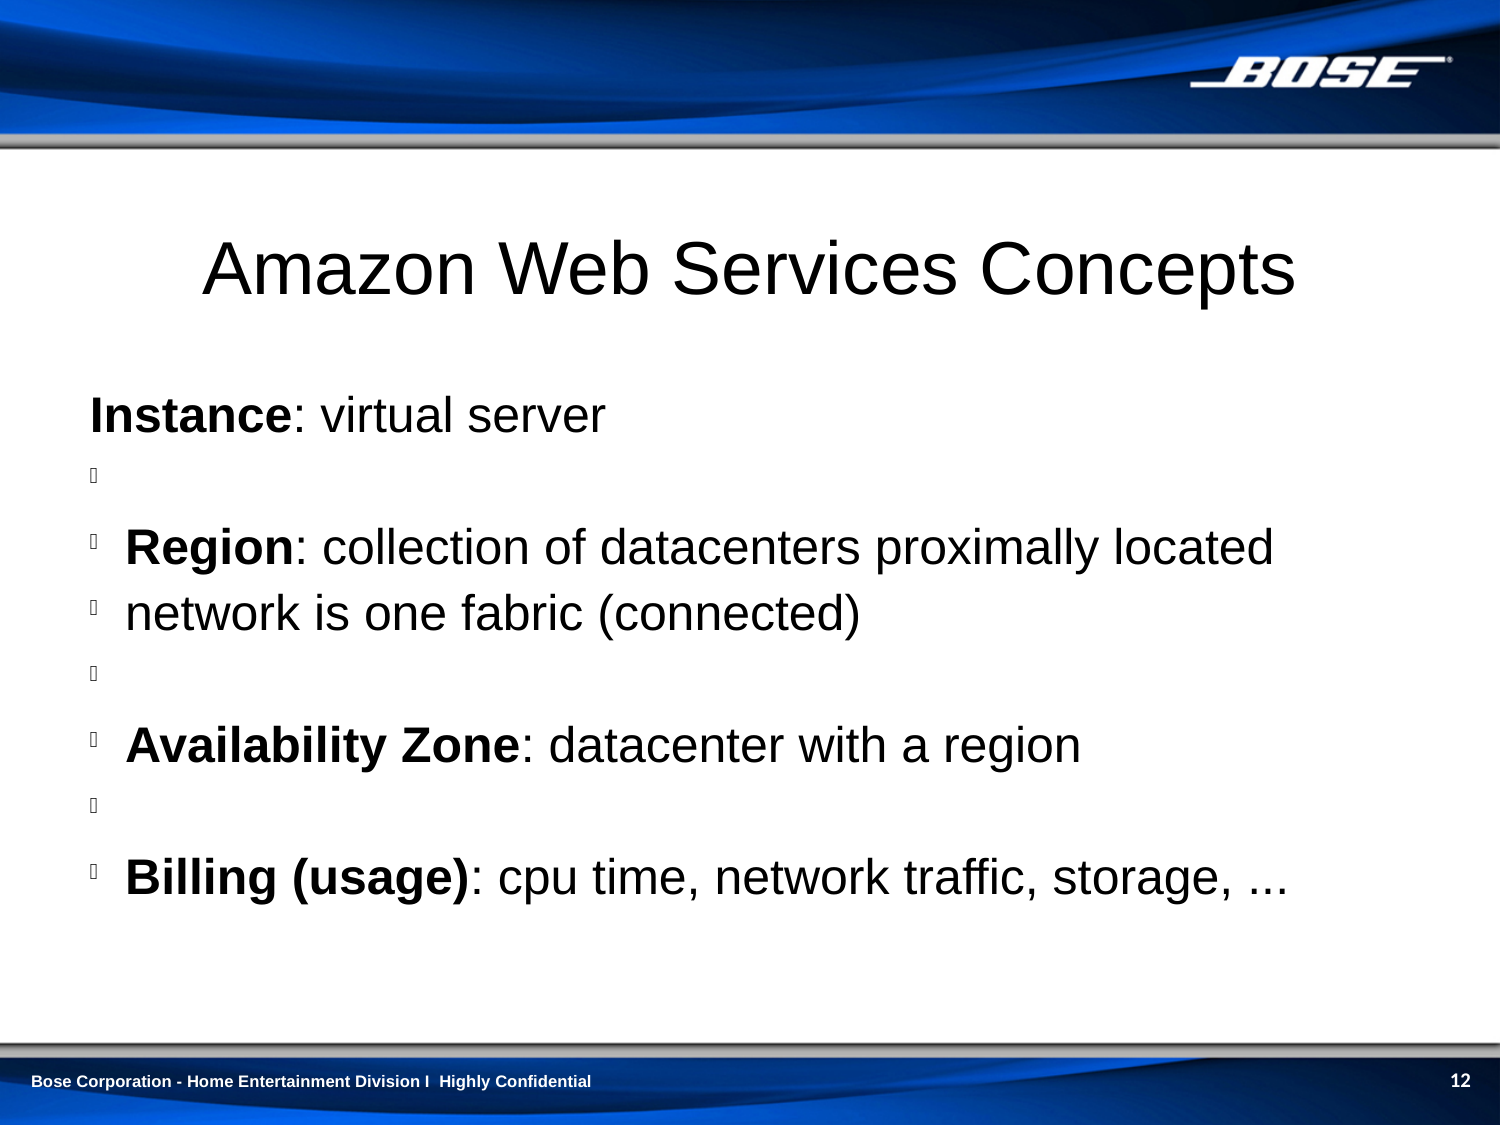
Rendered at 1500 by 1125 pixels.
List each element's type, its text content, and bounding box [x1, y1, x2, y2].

text_box Amazon Web Services Concepts [75, 185, 1425, 345]
text_box Instance: virtual server Region: collection of datacenters proximally located network is one fabric (connected) Availability Zone: datacenter with a region Billing (usage): cpu time, network traffic, storage, ... [75, 375, 1425, 1003]
picture [0, 0, 1500, 1125]
